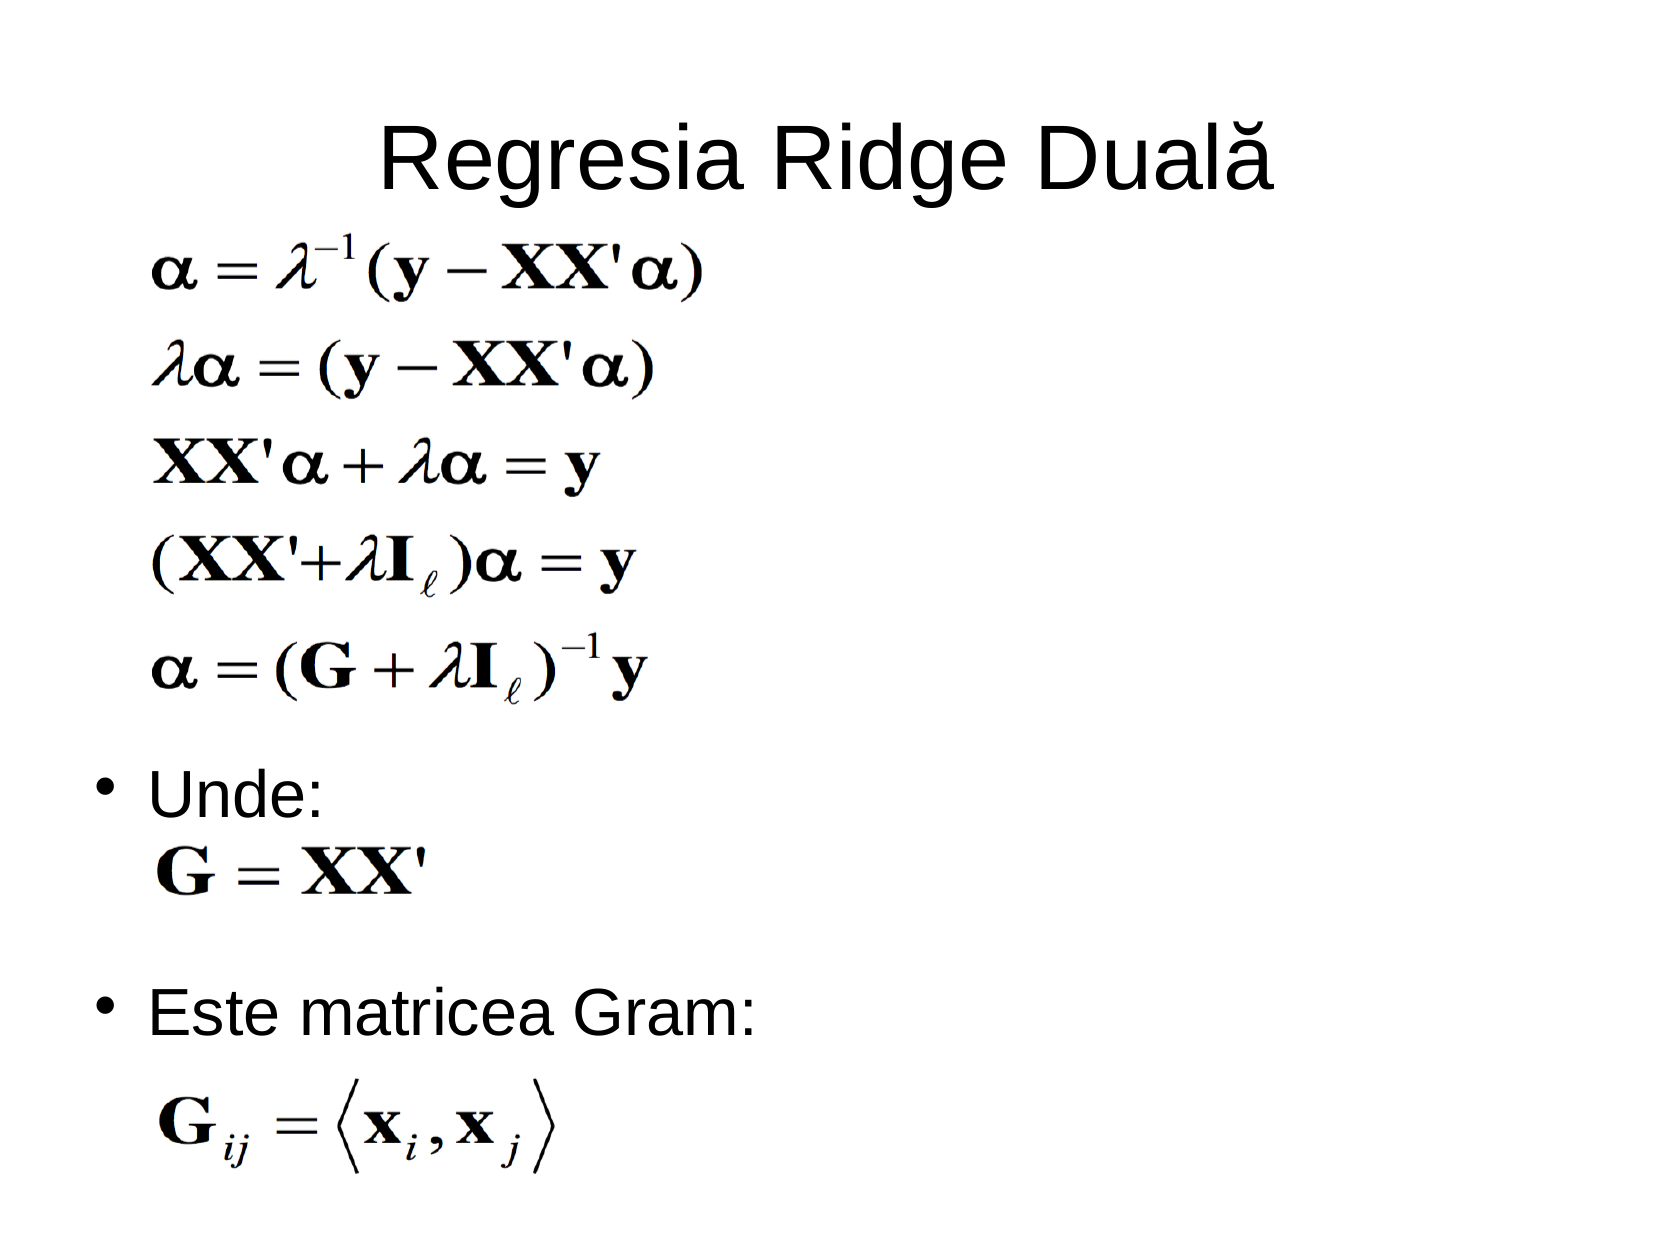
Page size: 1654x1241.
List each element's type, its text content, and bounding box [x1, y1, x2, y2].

picture [138, 821, 451, 928]
picture [140, 220, 726, 727]
picture [146, 1057, 573, 1201]
text_box Regresia Ridge Duală [82, 49, 1571, 257]
text_box Unde: Este matricea Gram: [76, 312, 1565, 1087]
